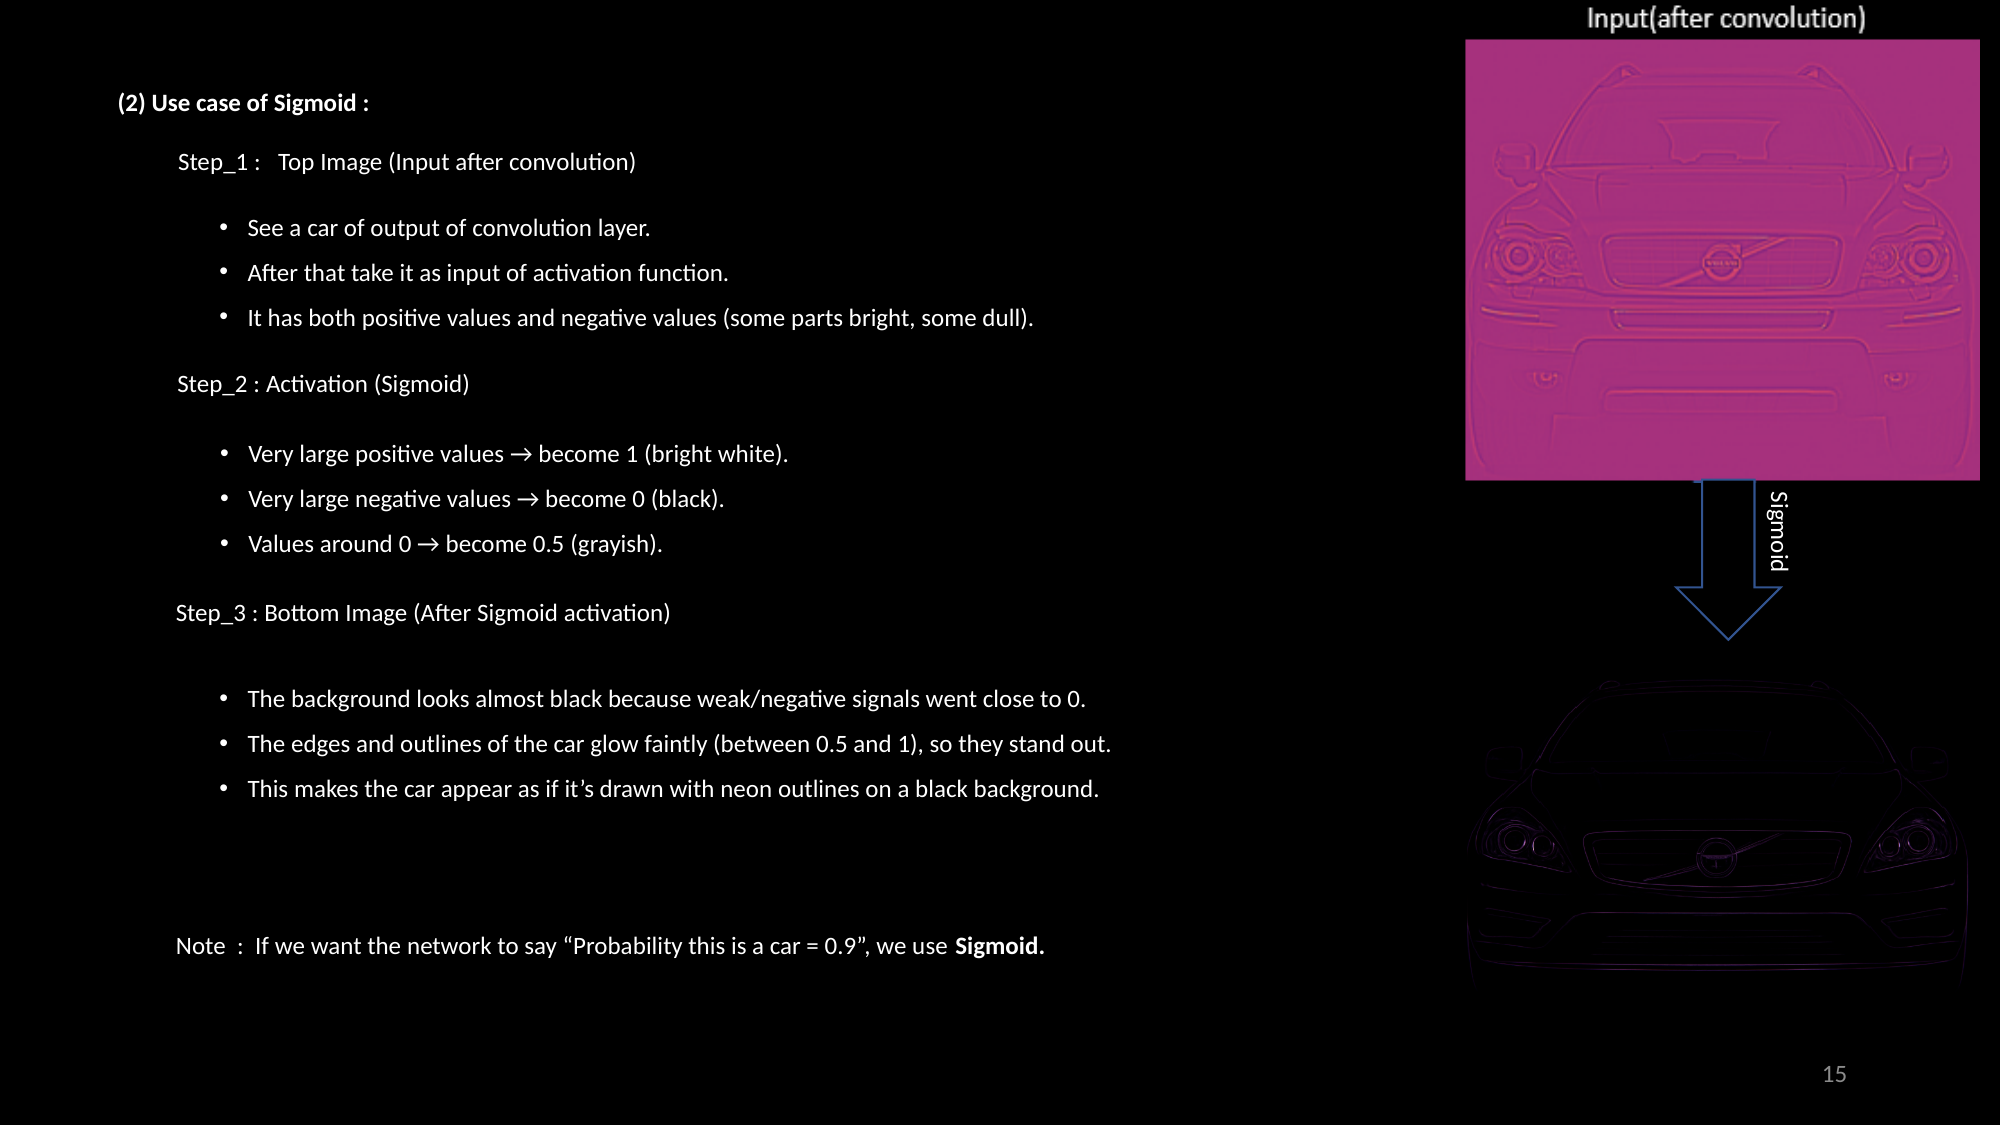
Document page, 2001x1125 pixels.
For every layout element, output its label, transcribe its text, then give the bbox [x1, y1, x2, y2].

text_box (2) Use case of Sigmoid : [102, 79, 391, 124]
text_box The background looks almost black because weak/negative signals went close to 0. The edges and outlines of the car glow faintly (between 0.5 and 1), so they stand out. This makes the car appear as if it’s drawn with neon outlines on a black background. [204, 660, 1190, 810]
text_box Very large positive values → become 1 (bright white). Very large negative values → become 0 (black). Values around 0 → become 0.5 (grayish). [205, 415, 836, 566]
slide_number 15 [1412, 1042, 1863, 1103]
text_box Step_3 : Bottom Image (After Sigmoid activation) [161, 588, 700, 634]
picture [1467, 642, 1980, 1043]
picture [1455, 2, 1980, 483]
text_box Step_1 : Top Image (Input after convolution) [163, 138, 653, 214]
text_box See a car of output of convolution layer. After that take it as input of activation function. It has both positive values and negative values (some parts bright, some dull). [204, 189, 1064, 339]
text_box [1673, 483, 1781, 642]
text_box Sigmoid [1758, 483, 1804, 589]
text_box Step_2 : Activation (Sigmoid) [162, 360, 486, 435]
text_box Note : If we want the network to say “Probability this is a car = 0.9”, we use Sigmoid. [161, 907, 1162, 968]
